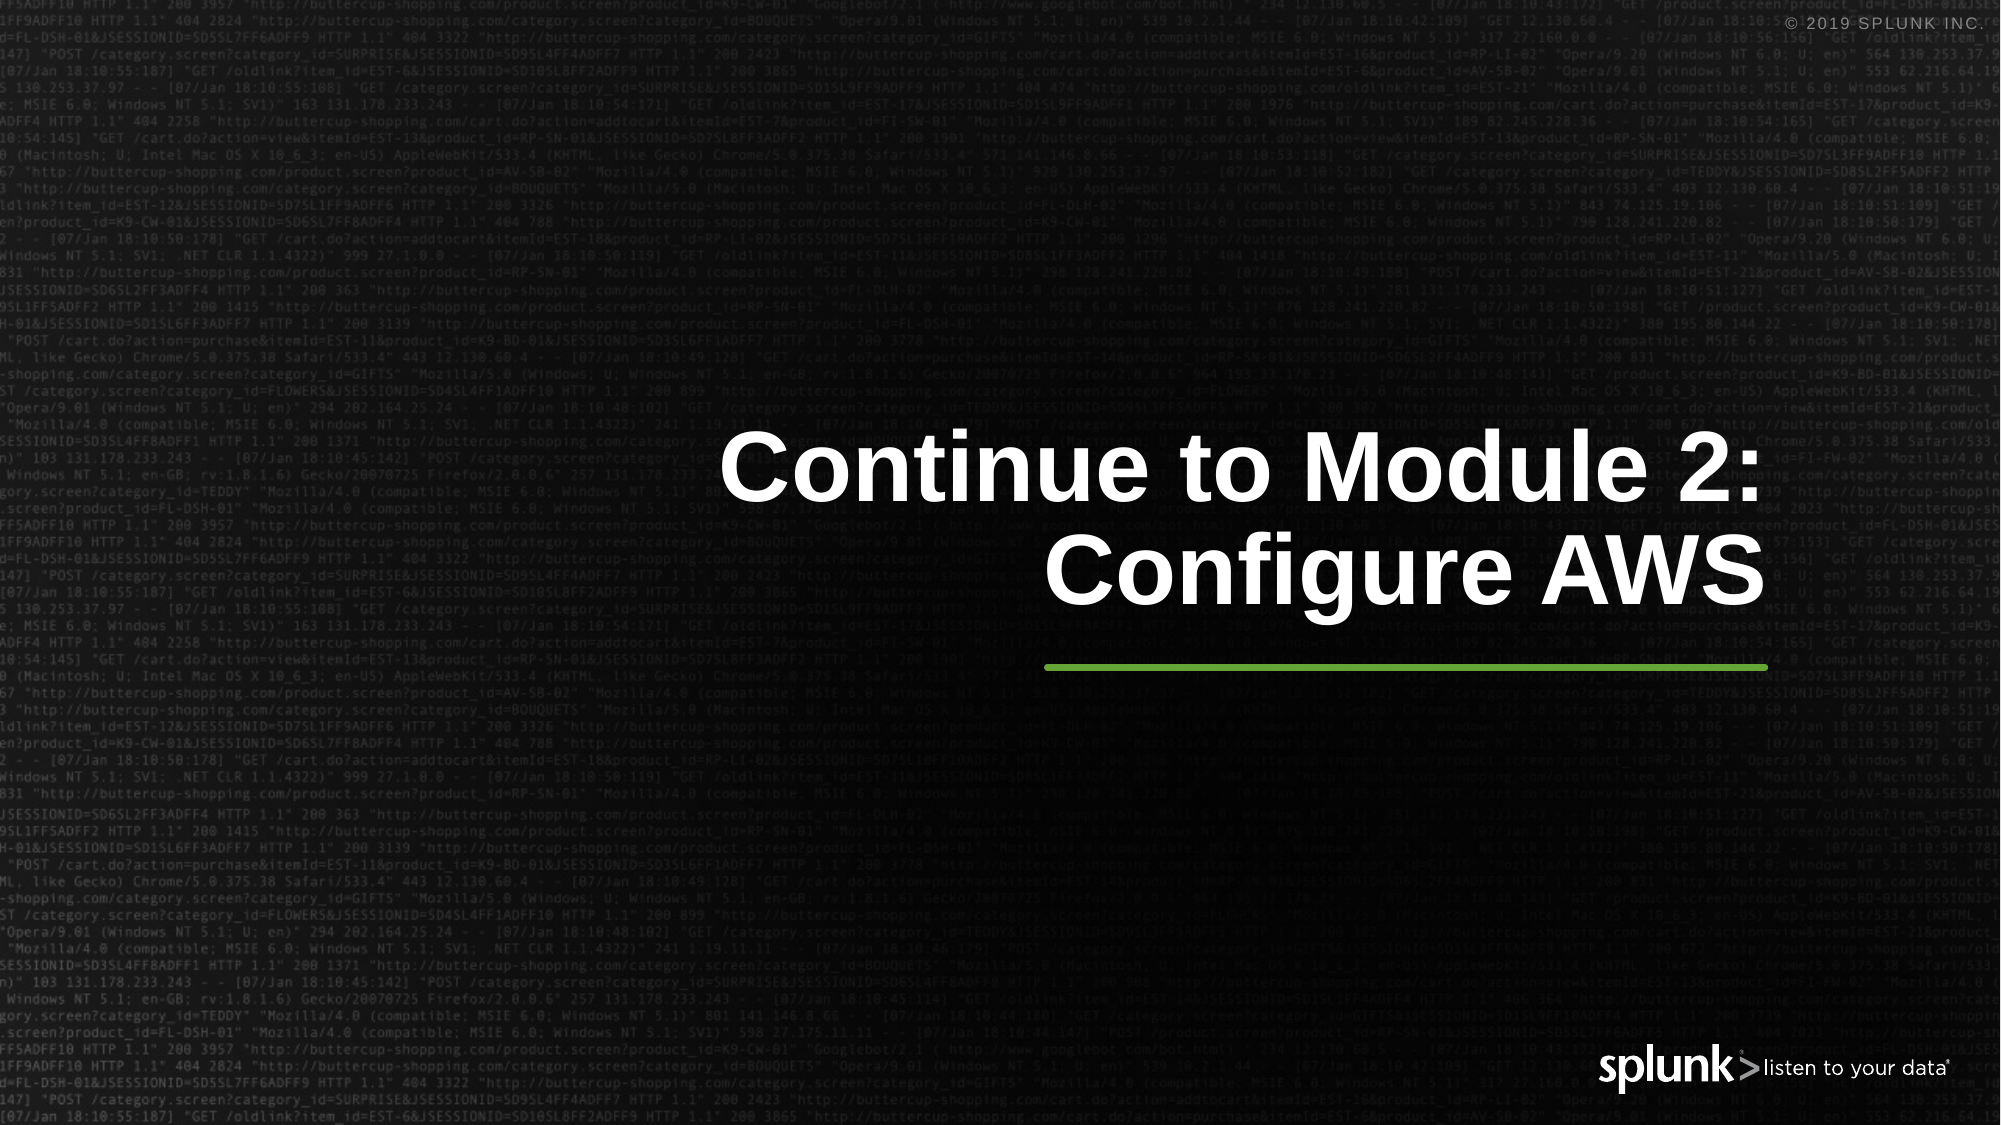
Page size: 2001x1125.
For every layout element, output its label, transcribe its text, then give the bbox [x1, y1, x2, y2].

picture [0, 0, 2001, 1125]
title Continue to Module 2: Configure AWS [701, 160, 1768, 625]
